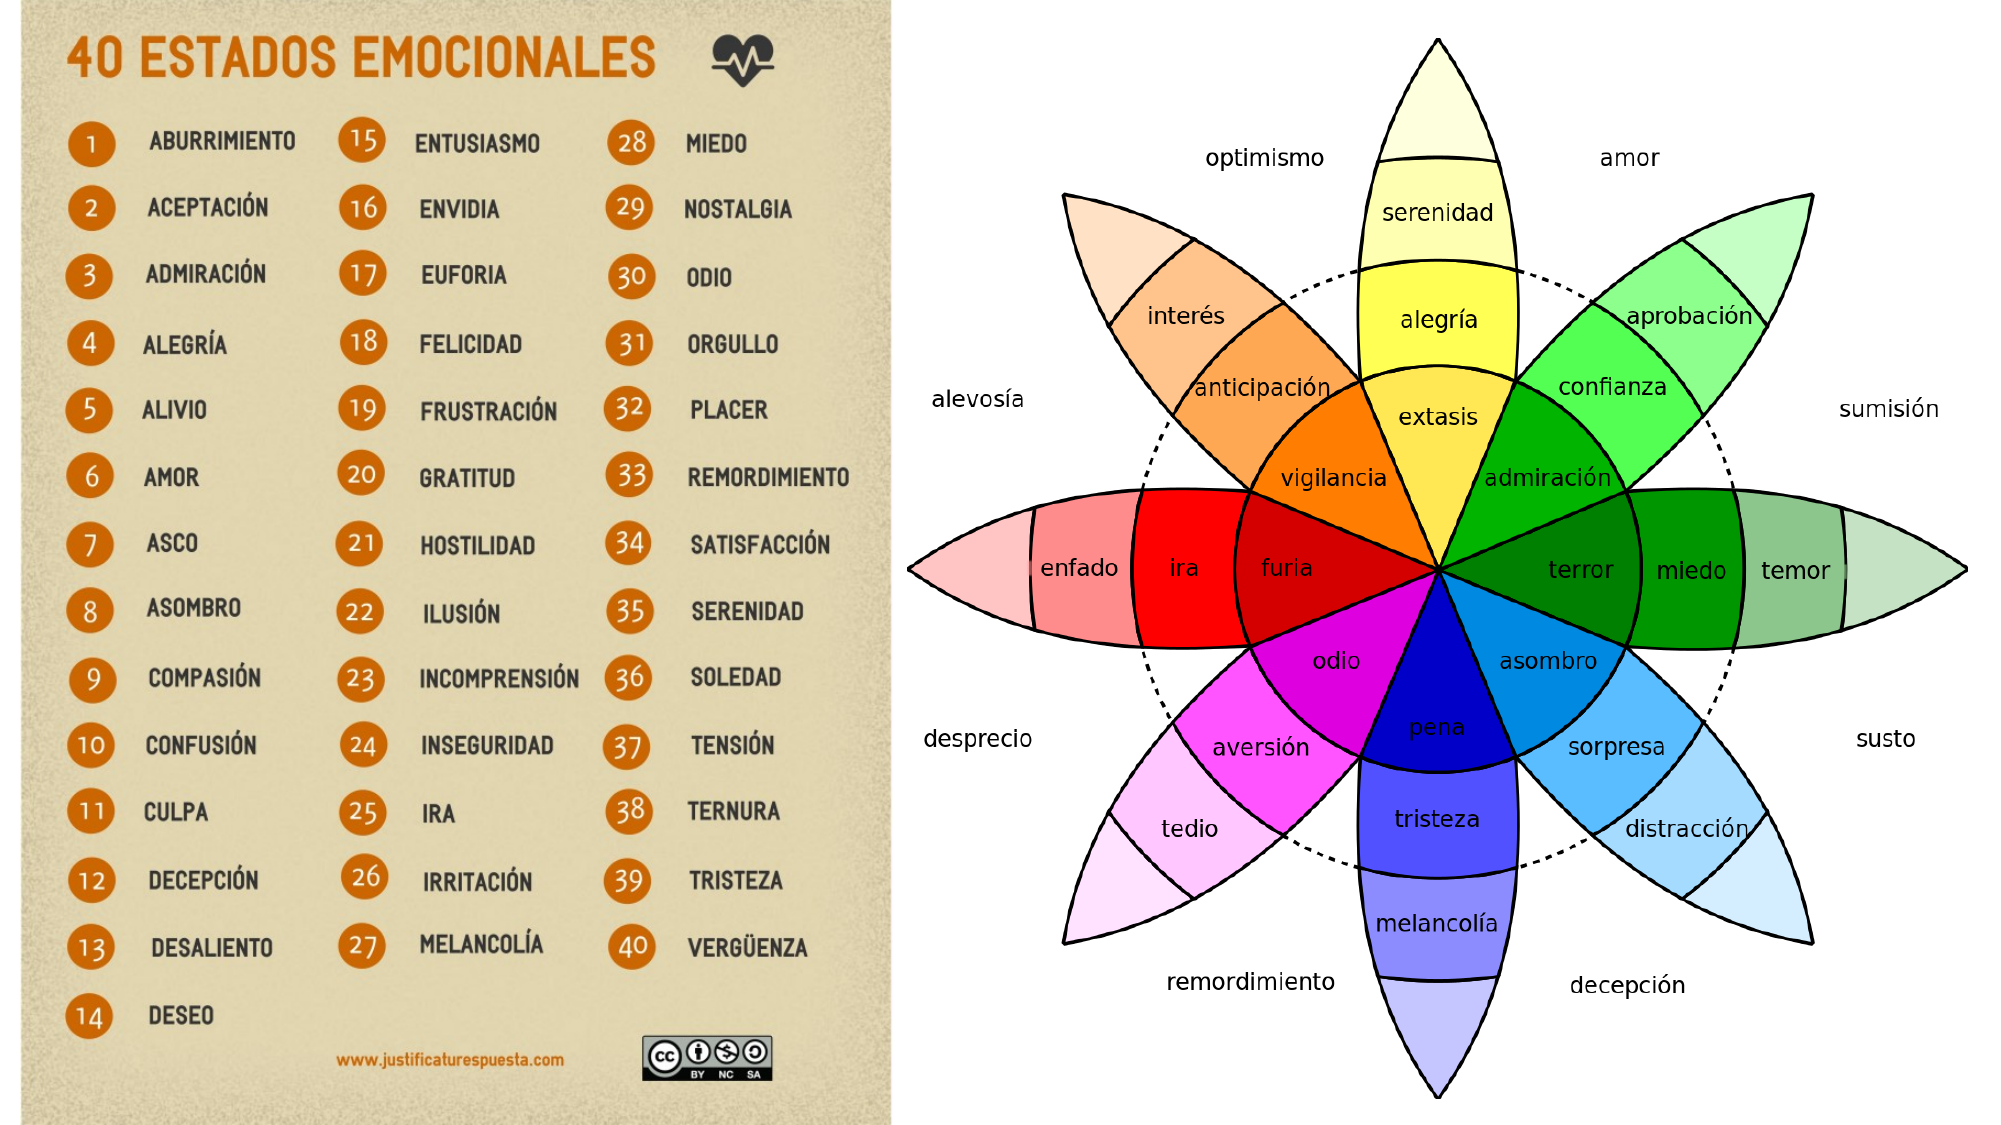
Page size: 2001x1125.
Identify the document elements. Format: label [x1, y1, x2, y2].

list [907, 38, 1968, 1099]
picture [20, 0, 893, 1125]
